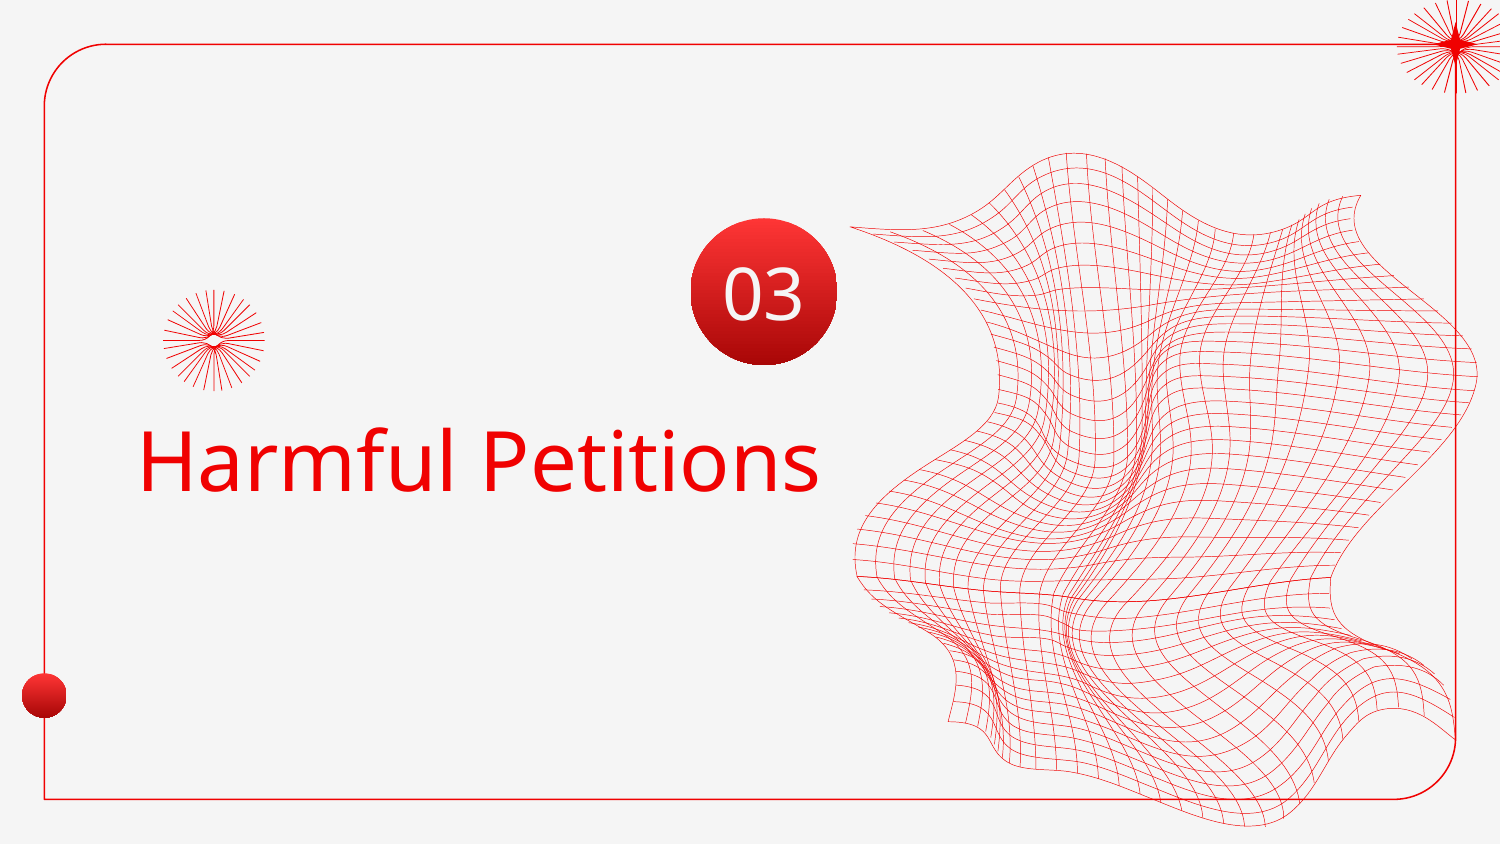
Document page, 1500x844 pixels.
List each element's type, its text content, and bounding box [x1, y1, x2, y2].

text_box [701, 330, 827, 366]
title 03 [690, 254, 838, 330]
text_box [846, 0, 1500, 844]
text_box [700, 218, 827, 254]
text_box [162, 289, 265, 392]
title Harmful Petitions [95, 384, 838, 532]
